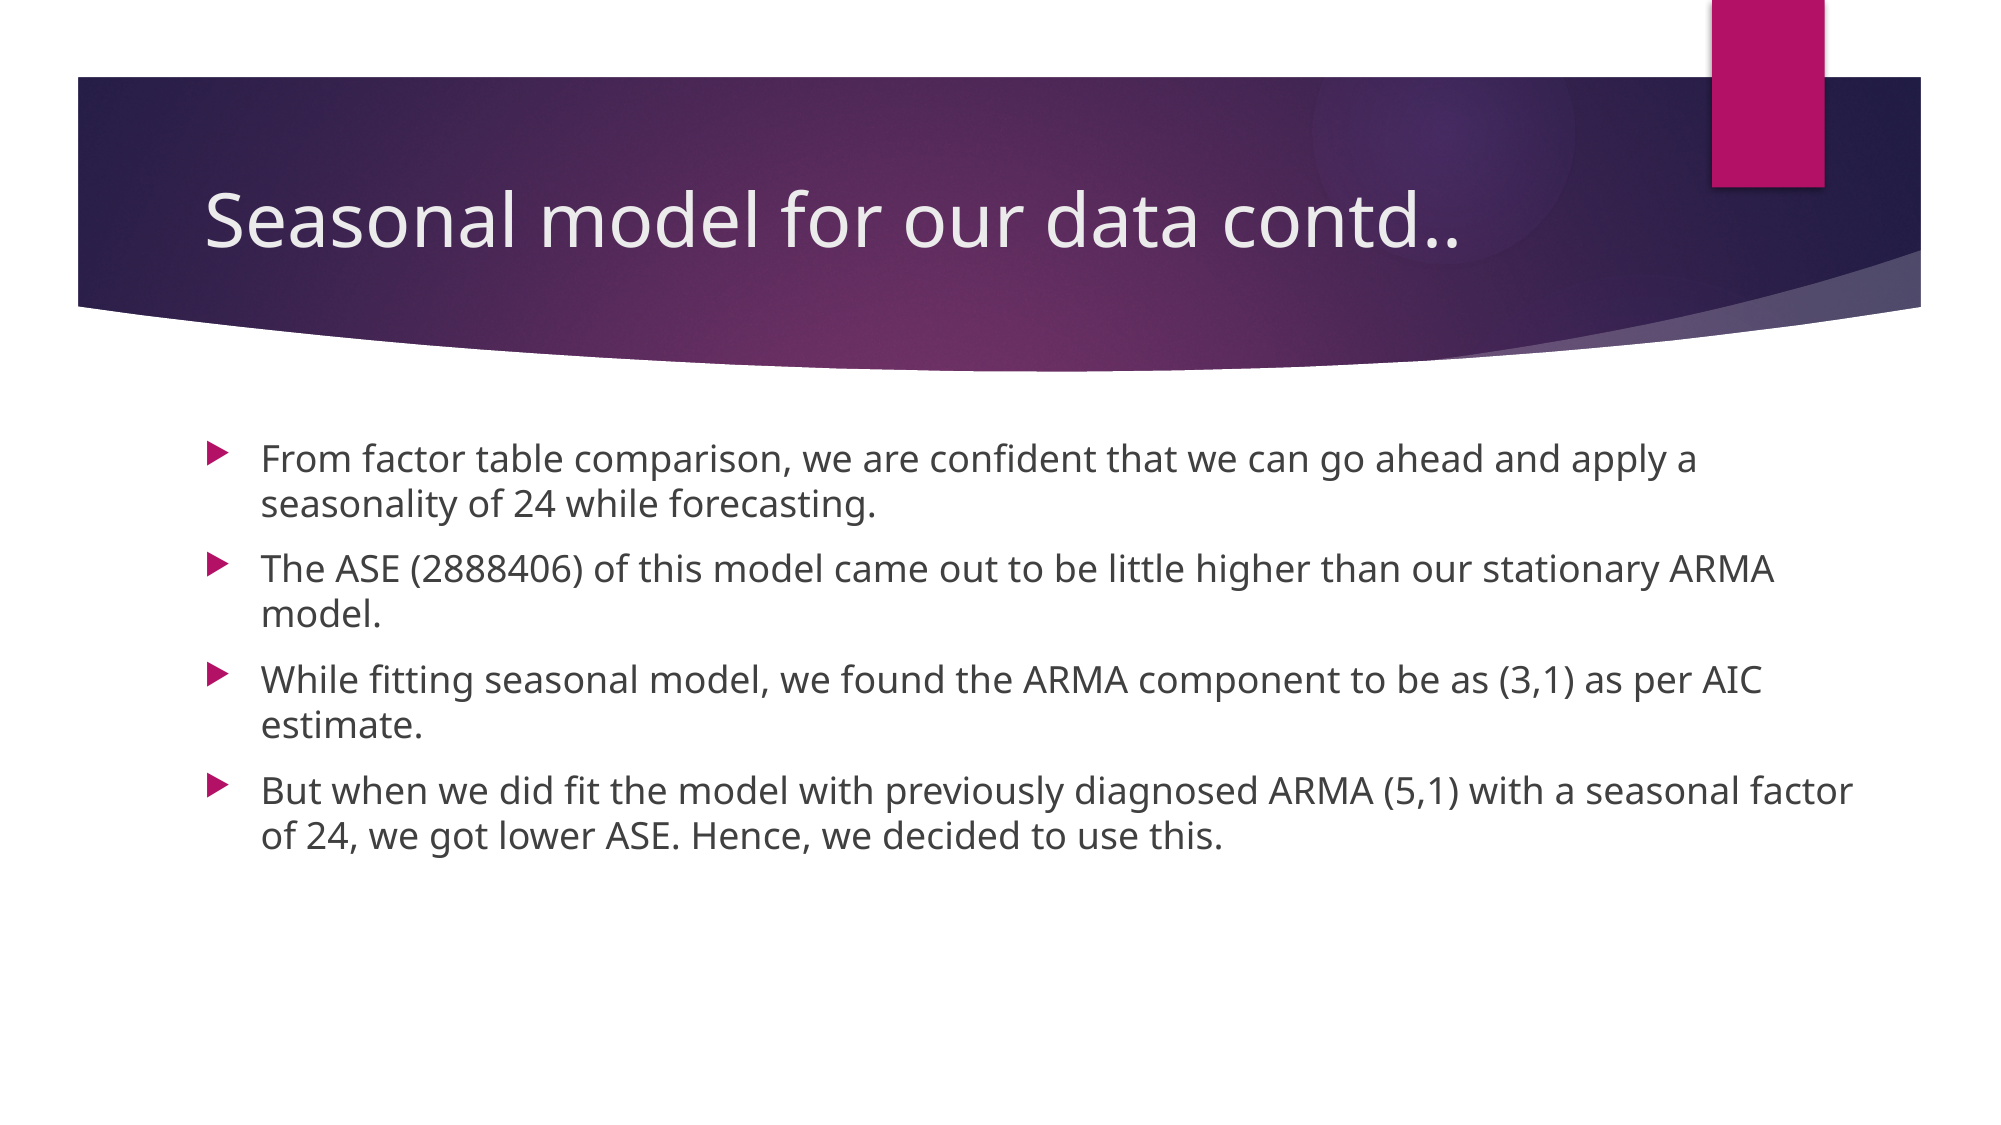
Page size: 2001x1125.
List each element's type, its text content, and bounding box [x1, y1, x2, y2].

title Seasonal model for our data contd.. [189, 159, 1627, 276]
list From factor table comparison, we are confident that we can go ahead and apply a seasonality of 24 while forecasting. The ASE (2888406) of this model came out to be little higher than our stationary ARMA model. While fitting seasonal model, we found the ARMA component to be as (3,1) as per AIC estimate. But when we did fit the model with previously diagnosed ARMA (5,1) with a seasonal factor of 24, we got lower ASE. Hence, we decided to use this. [189, 427, 1872, 988]
